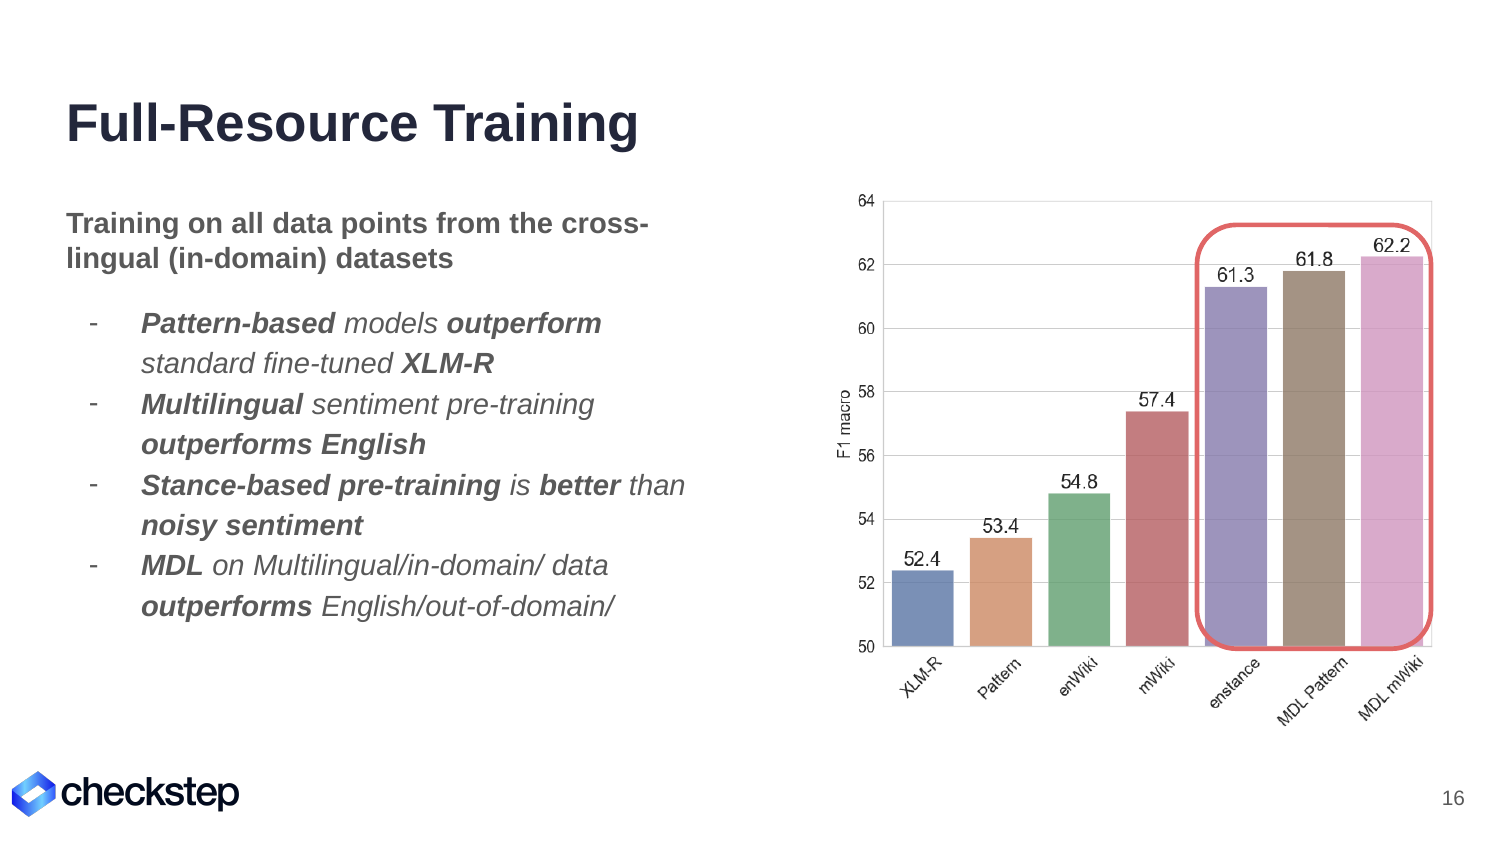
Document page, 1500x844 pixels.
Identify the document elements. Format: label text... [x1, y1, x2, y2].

title Full-Resource Training [51, 72, 1449, 167]
picture [831, 188, 1437, 735]
text_box Training on all data points from the cross-lingual (in-domain) datasets Pattern-based models outperform standard fine-tuned XLM-R Multilingual sentiment pre-training outperforms English Stance-based pre-training is better than noisy sentiment MDL on Multilingual/in-domain/ data outperforms English/out-of-domain/ [51, 188, 708, 750]
slide_number 16 [1389, 764, 1480, 830]
picture [11, 771, 239, 817]
